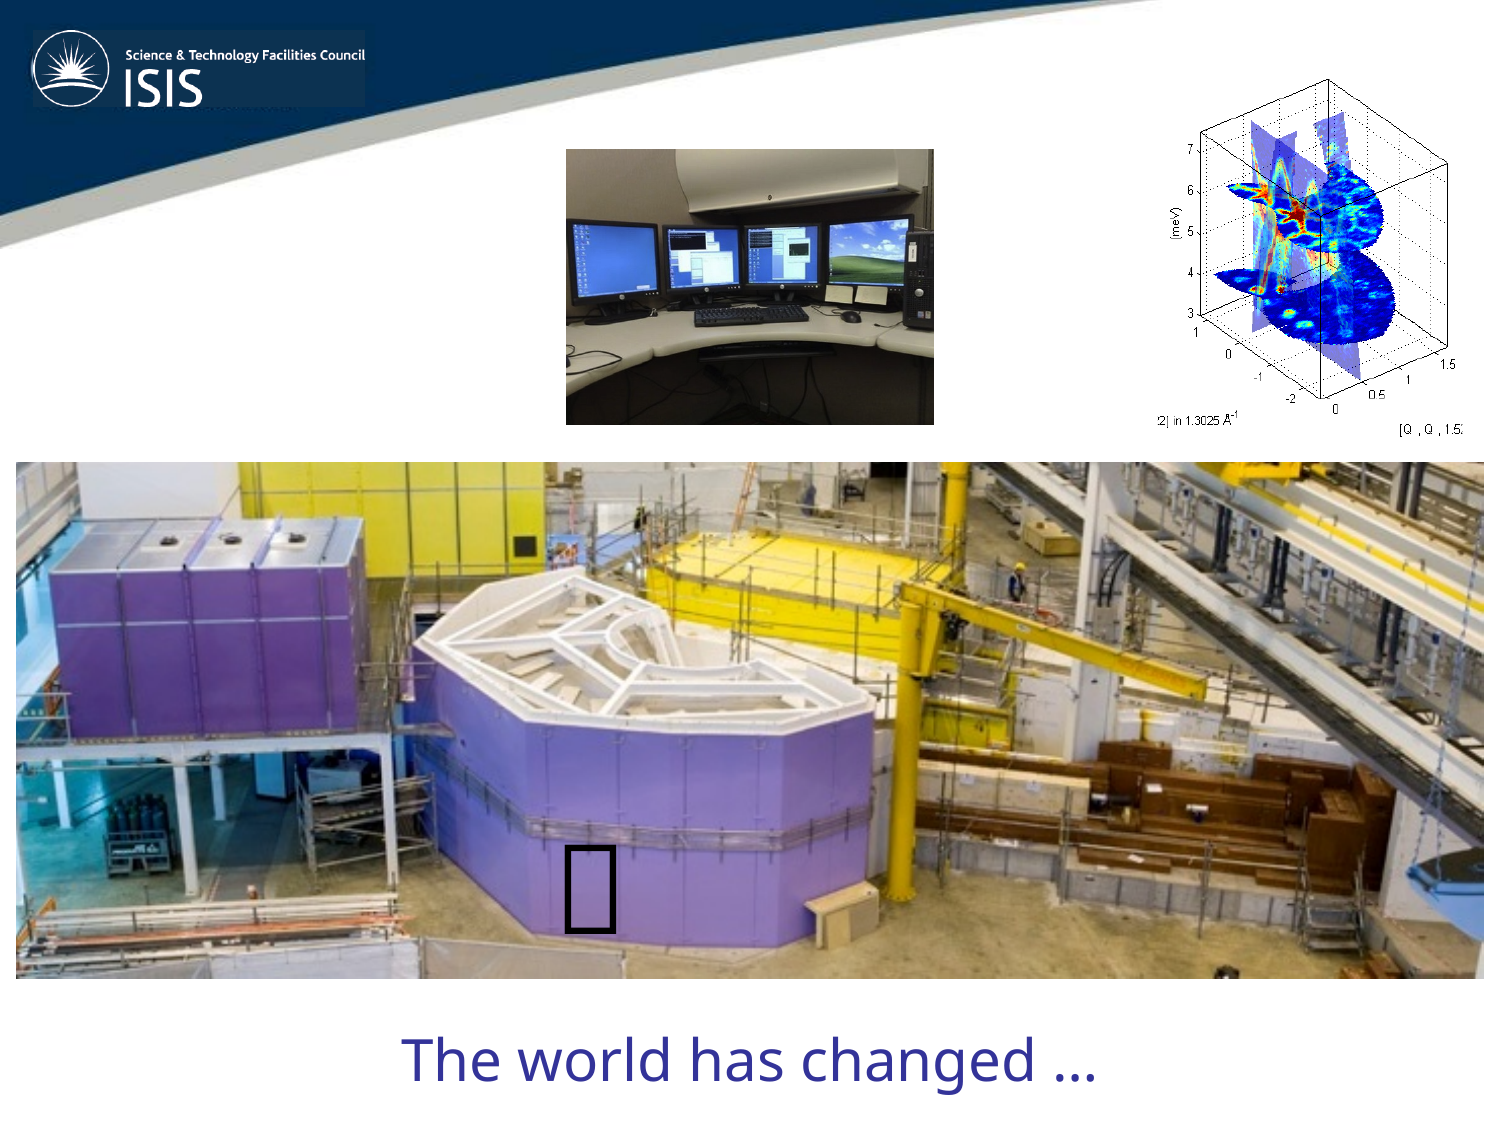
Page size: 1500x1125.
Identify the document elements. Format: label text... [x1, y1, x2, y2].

picture [0, 0, 1463, 439]
picture [16, 462, 1484, 979]
text_box The world has changed … [74, 1015, 1425, 1102]
